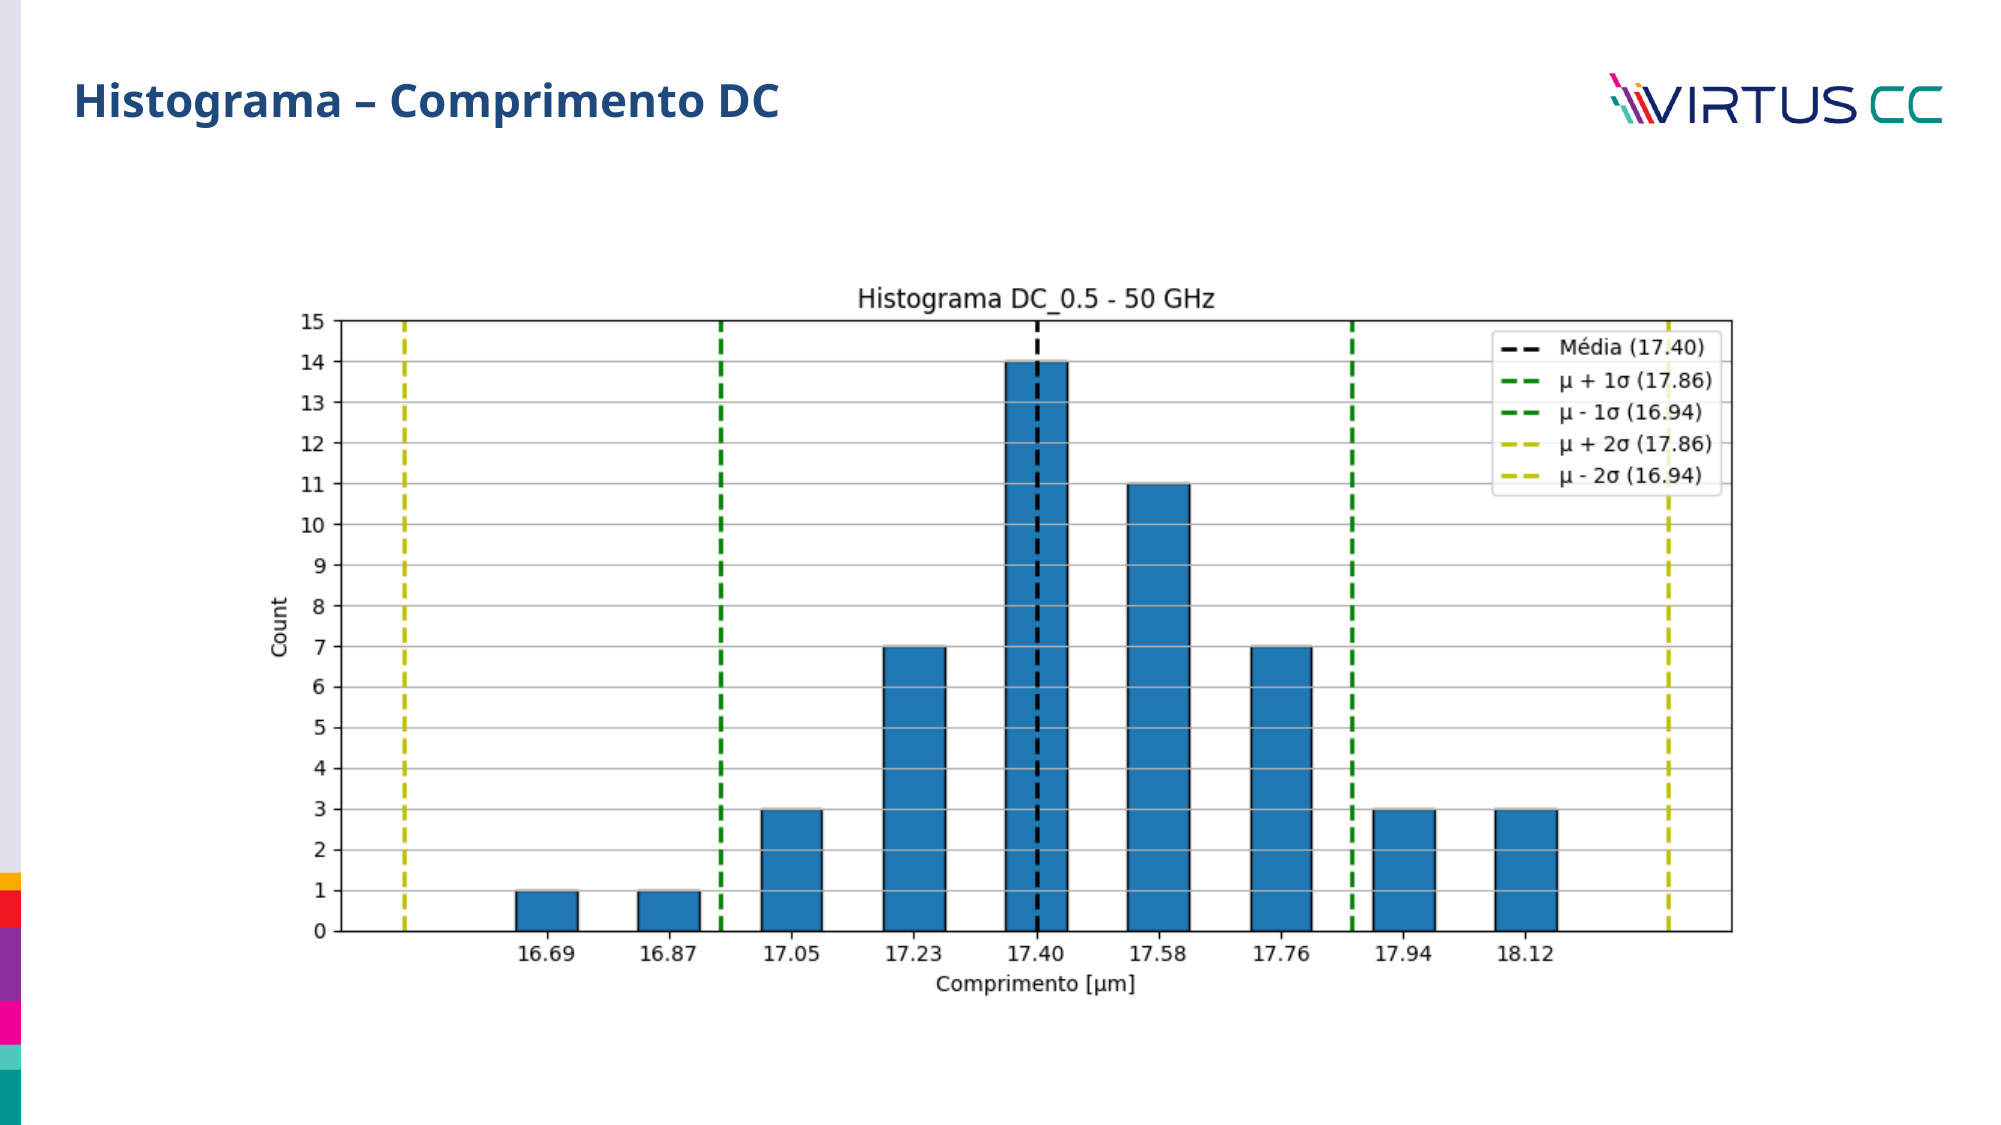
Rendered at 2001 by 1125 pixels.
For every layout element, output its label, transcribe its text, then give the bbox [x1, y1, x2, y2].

picture [0, 0, 21, 1125]
picture [254, 272, 1746, 1011]
picture [1609, 73, 1943, 124]
title Histograma – Comprimento DC [71, 69, 1128, 260]
